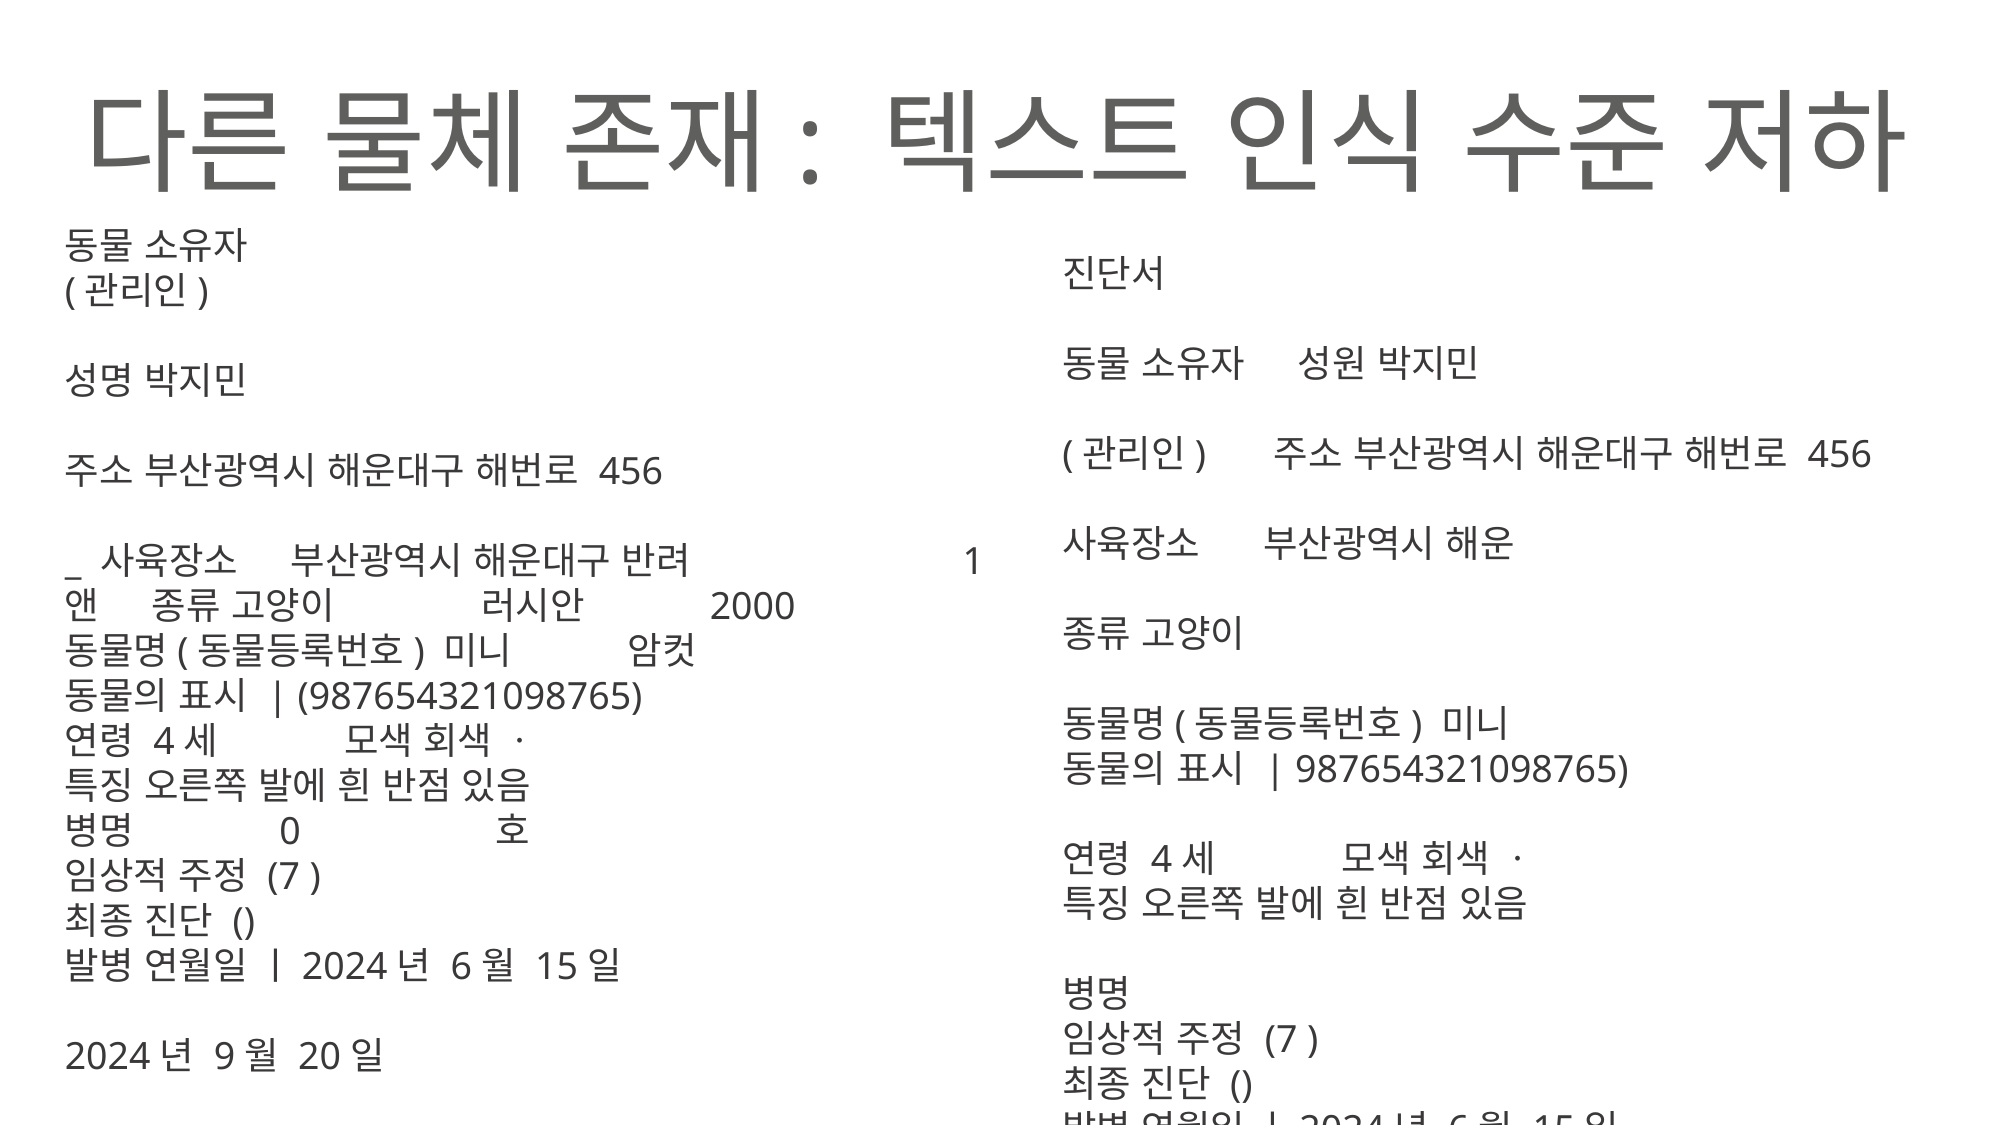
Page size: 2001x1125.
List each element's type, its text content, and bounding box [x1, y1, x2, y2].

text_box 동물 소유자 (관리인) 성명 박지민 주소 부산광역시 해운대구 해번로 456 _ 사육장소 부산광역시 해운대구 반려 1 앤 종류 고양이 러시안 2000 동물명(동물등록번호) 미니 암컷 동물의 표시 | (987654321098765) 연령 4세 모색 회색 ㆍ 특징 오른쪽 발에 흰 반점 있음 병명 0 호 임상적 주정 (7 ) 최종 진단 () 발병 연월일 ㅣ2024년 6월 15일 2024년 9월 20일 기침, 호흡 곤란 항생제 처방 및 산소 요법 치료명칭 입원*퇴원일 2024년 9월 21일 ~ 2024년 9월 25일 예후 소견 상태 호전 중, 지속적인 경과 관찰 필요 그 밖의 사항 혈액 검사 결과 정상 1 '수의사법] 제 12조 및 같은 법 시행규칙 제 조에 따라 위와 같이 증명합니다. -병명"란에는 “임상적 주정"과 '최종진단" 중 택일하여 [ ]에 표시를 하고, 질병명은 한글로 적되 영어로 적을 경우 에는 한글을 함께 적습니다. 영상 검사결과는 동물소유자가 다른 동물병원에서 진료를 받은 경우에 해당 동물병원의 개설자(수의샤)에게만 직접 제공할 목적으로 동물병원간 정보통신매체로 전달할 수 있습니다. 2024년 '09월 14월 동물병원 명창:부산동물병원 동물병원 주소: 부산광역시 해운대구 해운대로 789 (전화번호: 051-1234-5678)(전화번호 051-1234-5678) 수의사 면허번호: 제67890호 수의사 성명 민강현 (서명 또는 인) [50, 214, 1245, 1125]
text_box 다른 물체 존재: 텍스트 인식 수준 저하 [69, 63, 1923, 214]
text_box 진단서 동물 소유자 성원 박지민 (관리인) 주소 부산광역시 해운대구 해번로 456 사육장소 부산광역시 해운 종류 고양이 동물명(동물등록번호) 미니 동물의 표시 | 987654321098765) 연령 4세 모색 회색 ㆍ 특징 오른쪽 발에 흰 반점 있음 병명 임상적 주정 (7 ) 최종 진단 () 발병 연월일 ㅣ2024년 6월 15일 (임신 연월일) 진단 연월일 2024년 9월 20일 주요 증상 기침, 호흡 곤란 치료명칭 항생제 처방 및 산소 요법 입원*퇴원일 2024년 9월 21일 ~ 2024년 9월 25일 에후 소견 | 상태 호전 중, 지속적인 경과 관찰 필요 그 밖의 사항 혈액 검사 결과 정상 (수의사법] 제 12조 및 같은 법 시행규칙 제 9조에 따라 위와 같이 중명합니다. 병명"란에는 “임상적 주정"과 ㆍ최종진단" 중 택밀하여 [ ]에 7 표시를 하고, 질병명은 한글로 적되 명어로 적을 경우 에는 한글을 함께 적습니다. 영상 검사결과는 동물소유자가 다른 동물병원에서 진료를 받은 경우에 해당 동물병원의 개설자(수의샤)에게만 직접 제공할 목적으로 동물병원간 정보통신매체로 전달할 수 있습니다. [1047, 242, 2000, 1125]
